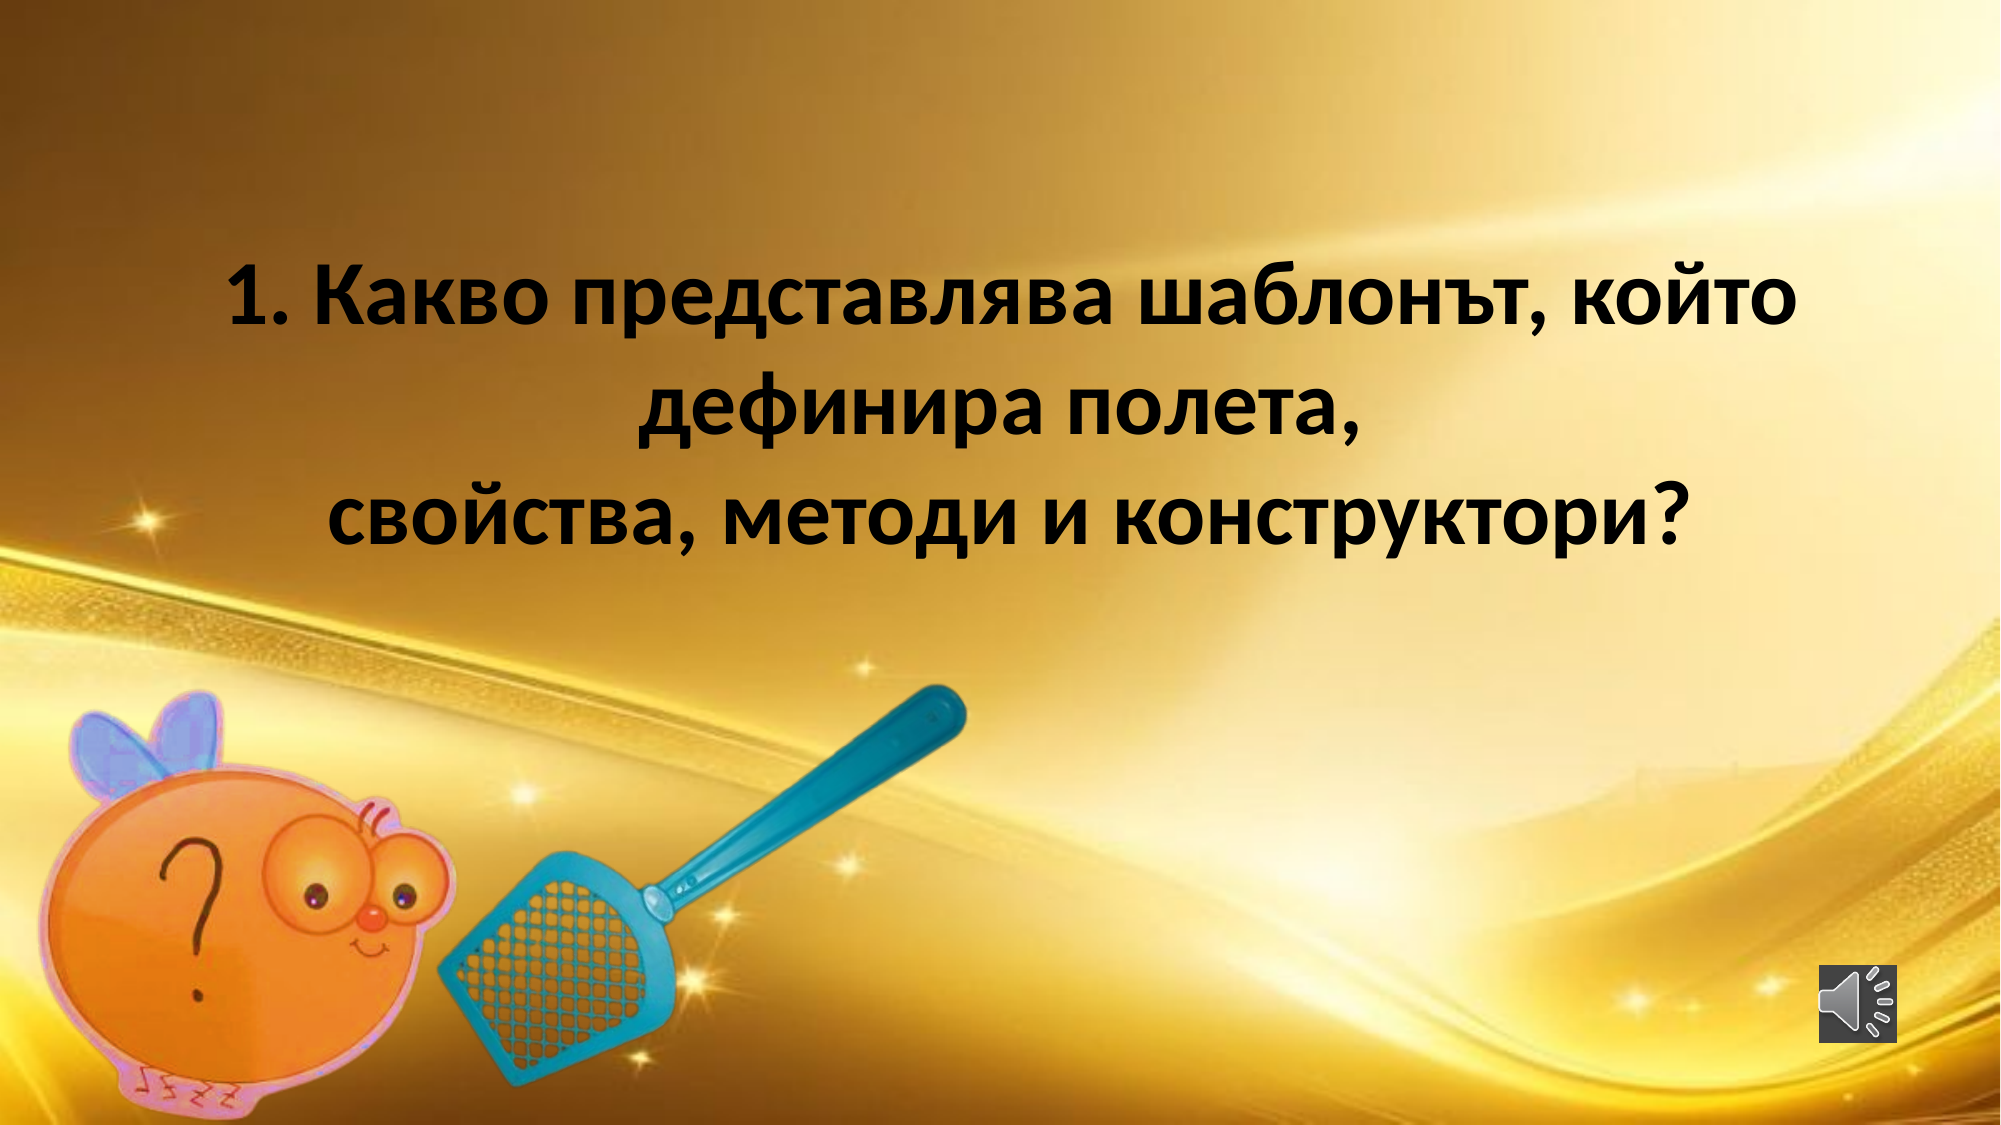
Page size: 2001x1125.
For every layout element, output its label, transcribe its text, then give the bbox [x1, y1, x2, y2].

picture [0, 0, 2001, 1125]
text_box 1. Какво представлява шаблонът, който дефинира полета, свойства, методи и конструктори? [112, 225, 1910, 571]
